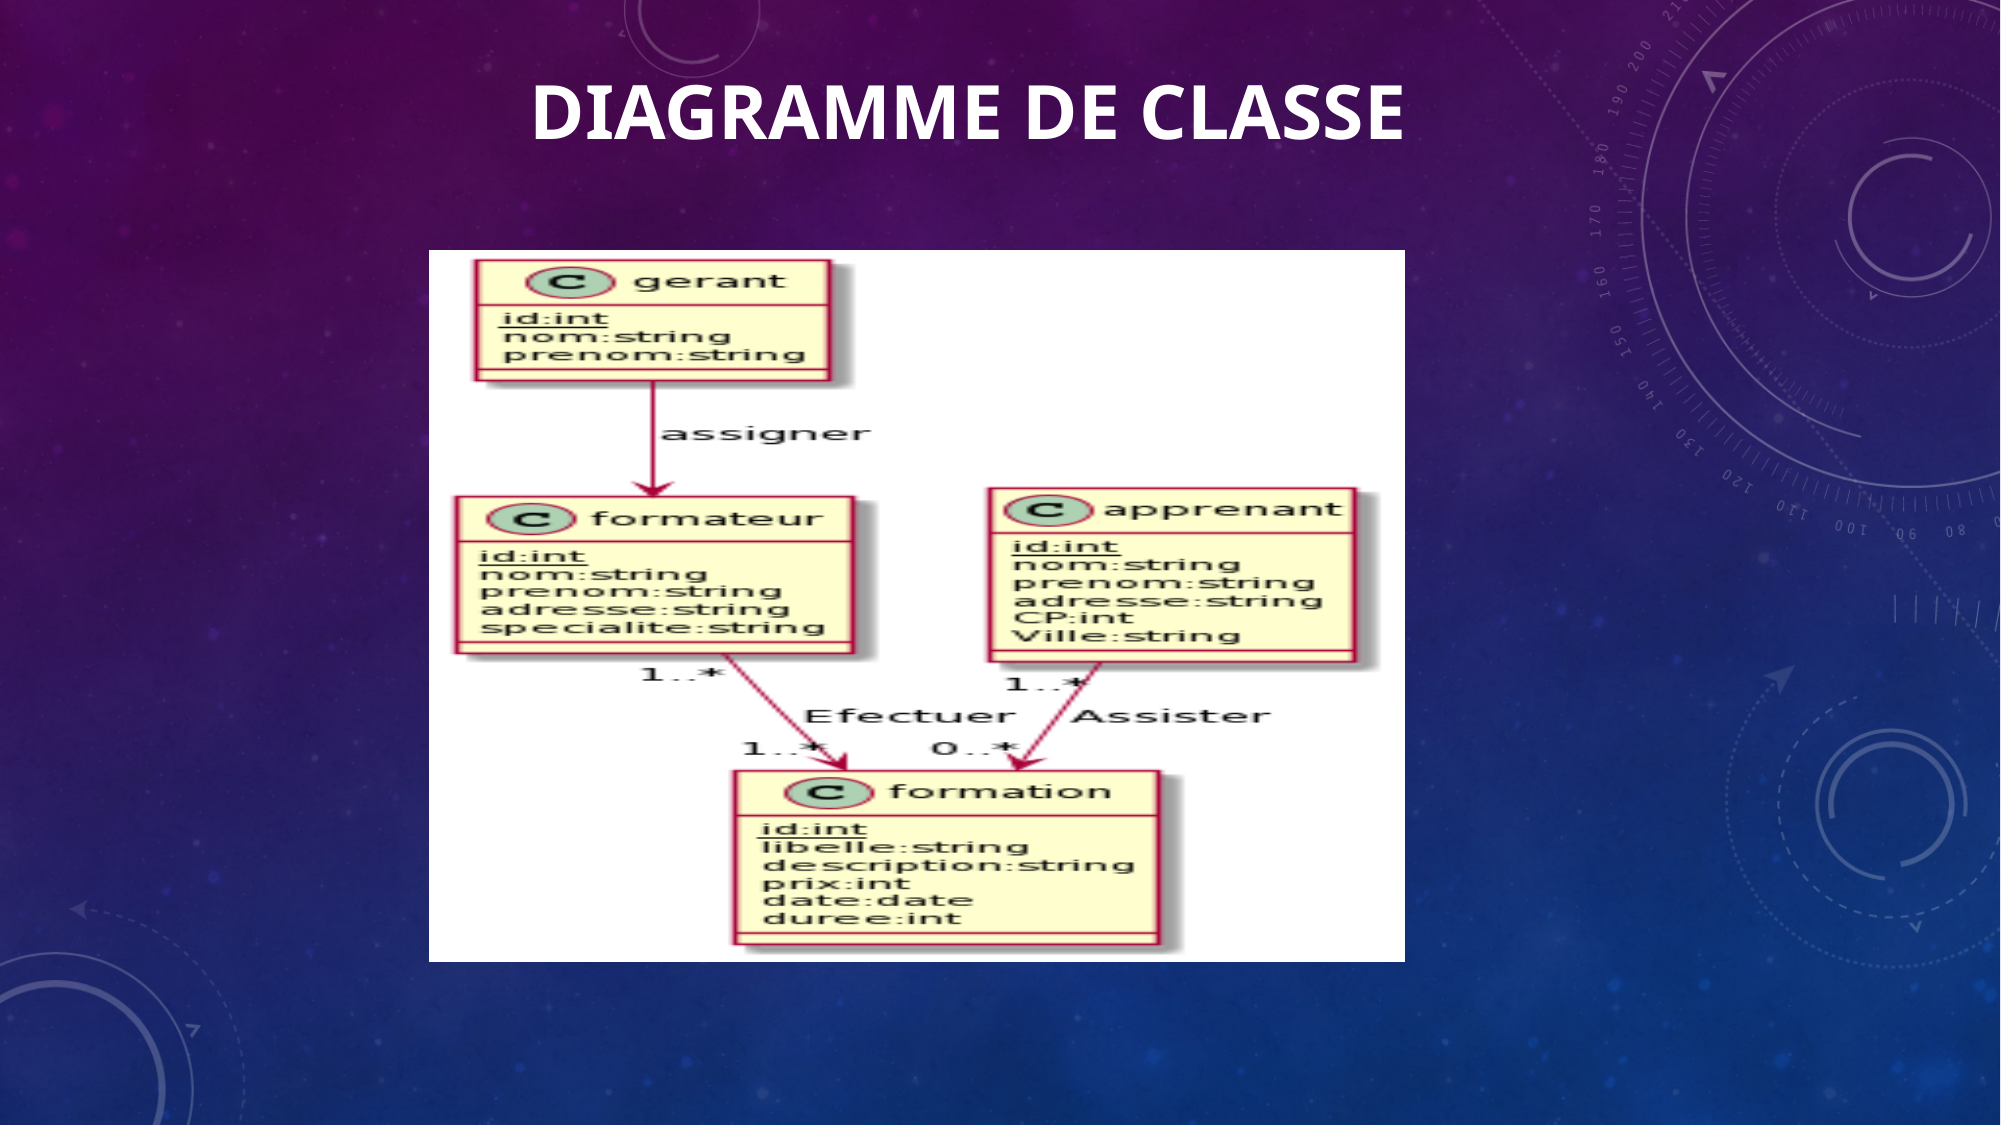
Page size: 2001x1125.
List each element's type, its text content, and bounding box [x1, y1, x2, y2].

picture [0, 0, 2001, 1125]
text_box Diagramme de classe [137, 0, 1800, 229]
